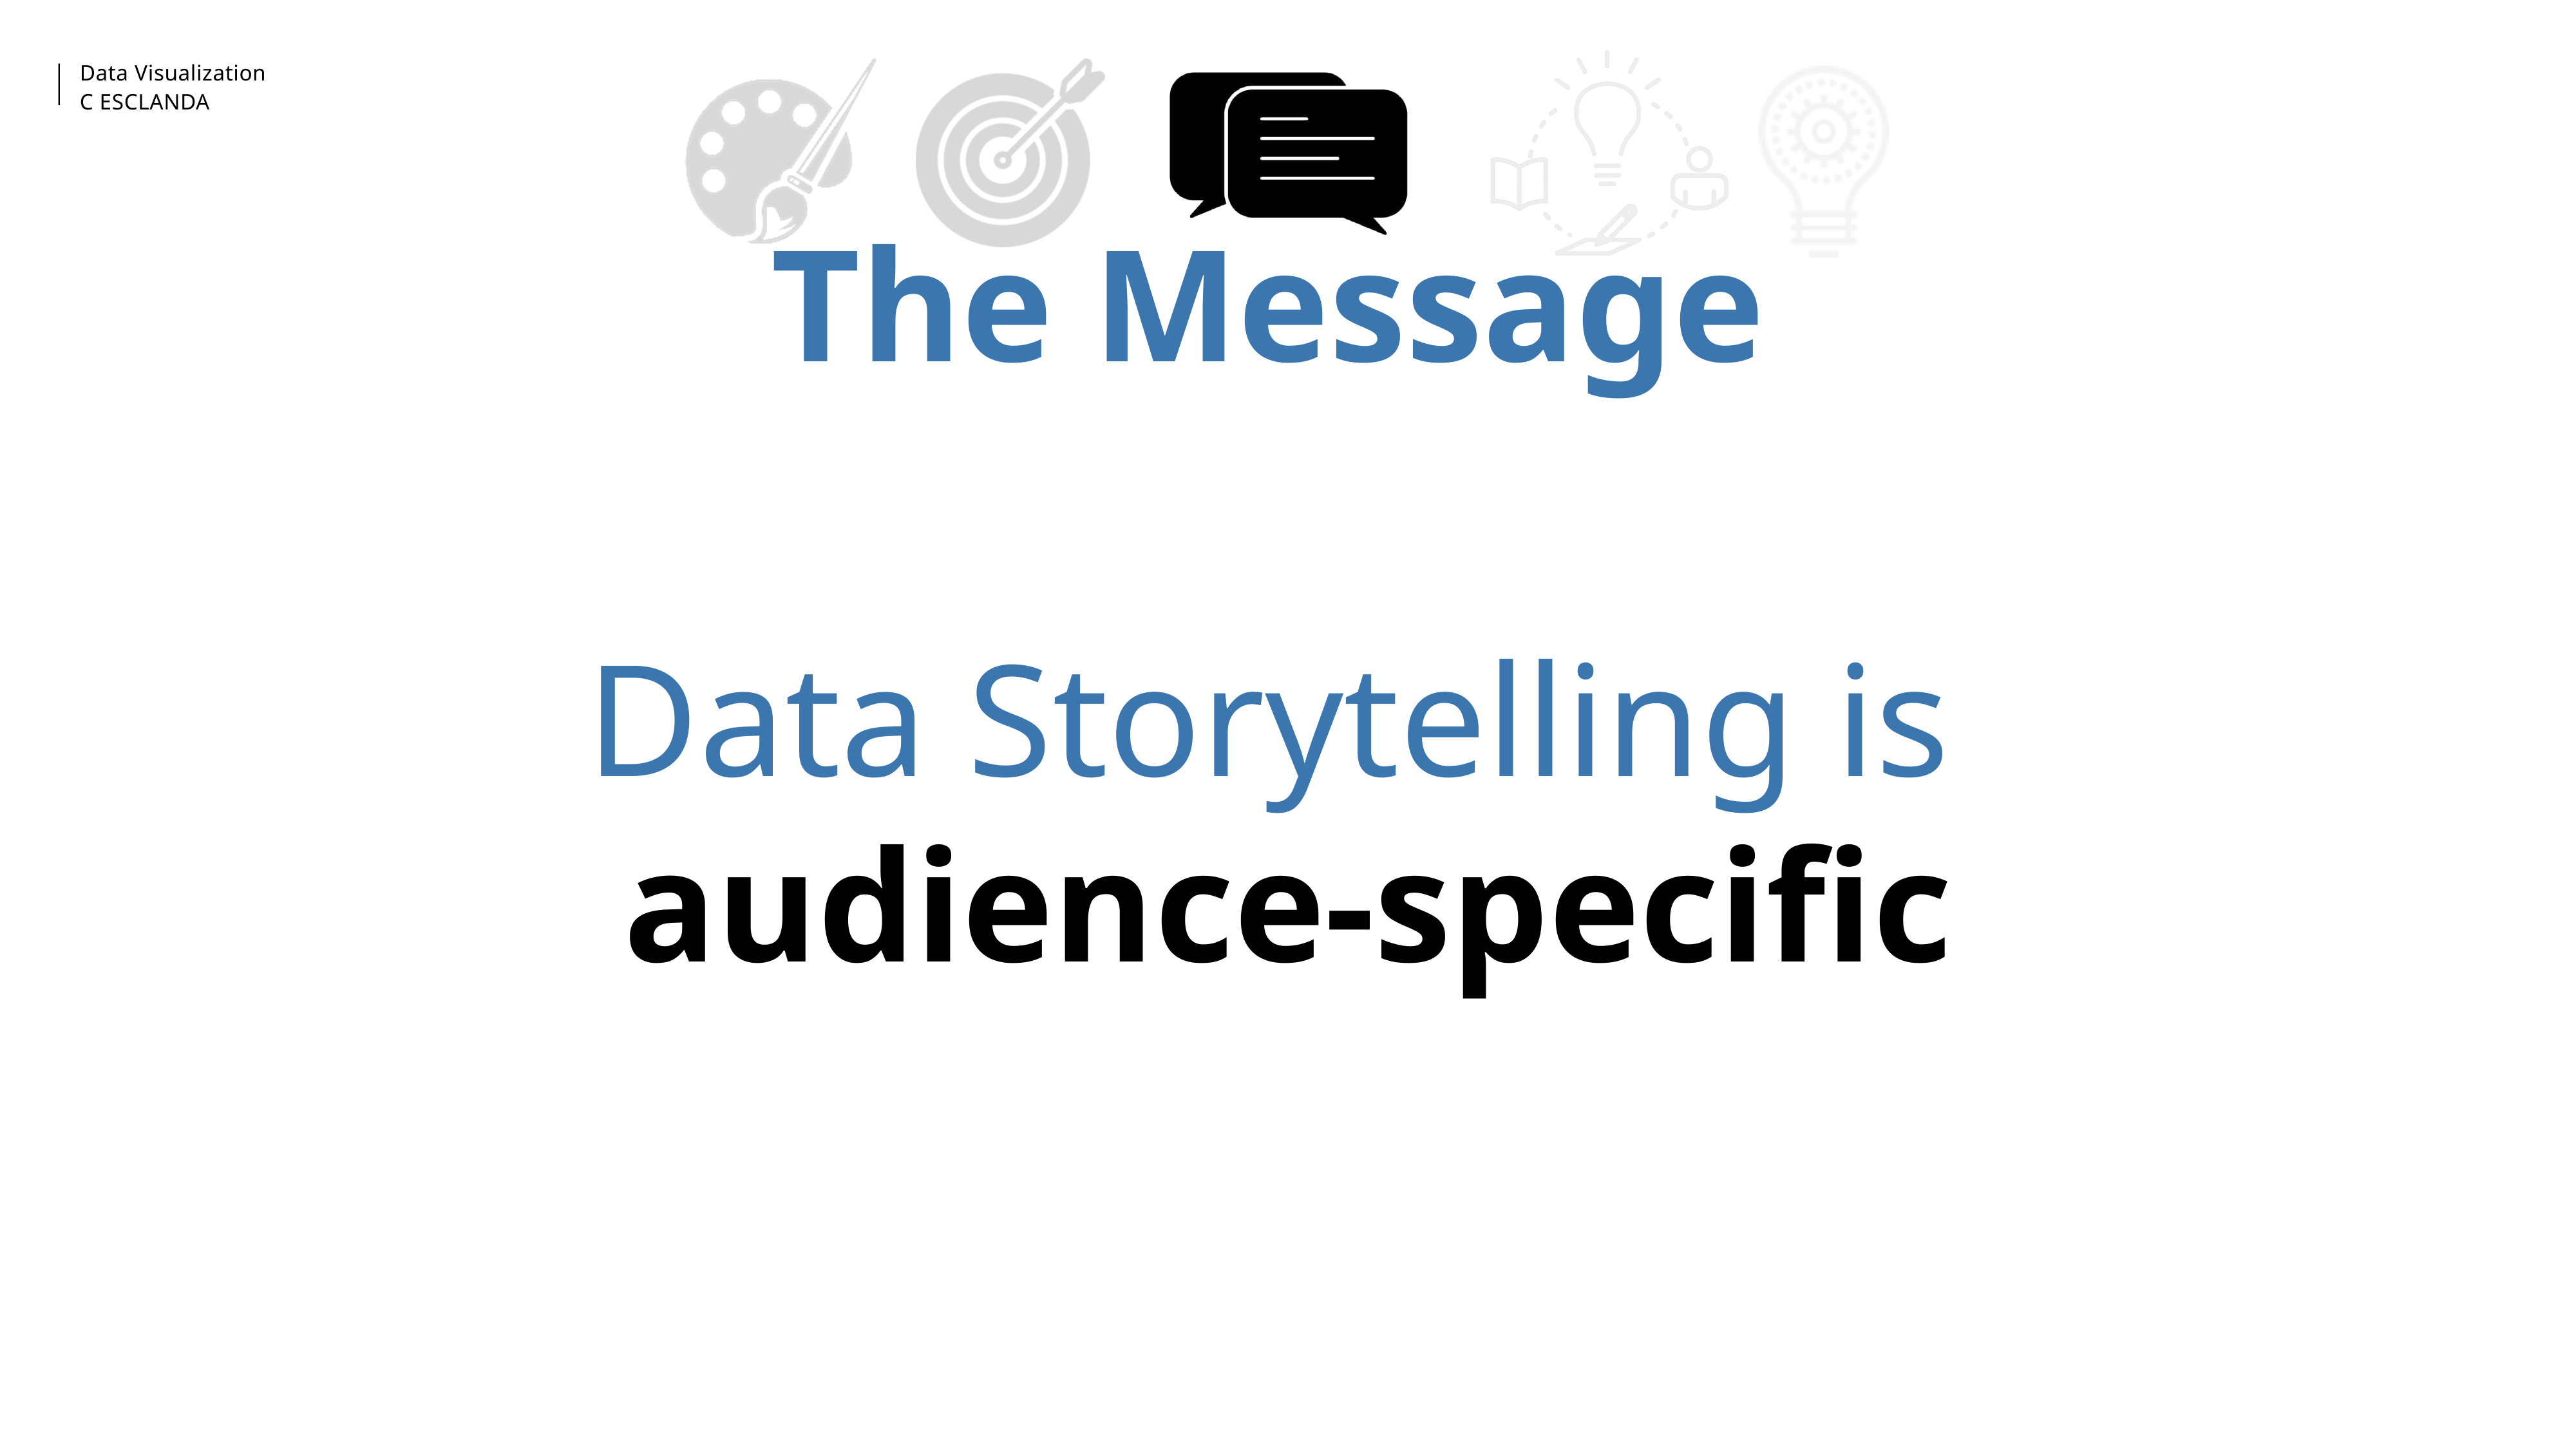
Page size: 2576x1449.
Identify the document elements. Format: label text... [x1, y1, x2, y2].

picture [1130, 0, 1918, 323]
picture [625, 21, 1105, 285]
text_box The Message [638, 202, 1938, 397]
text_box Data Storytelling is audience-specific [158, 617, 2418, 998]
